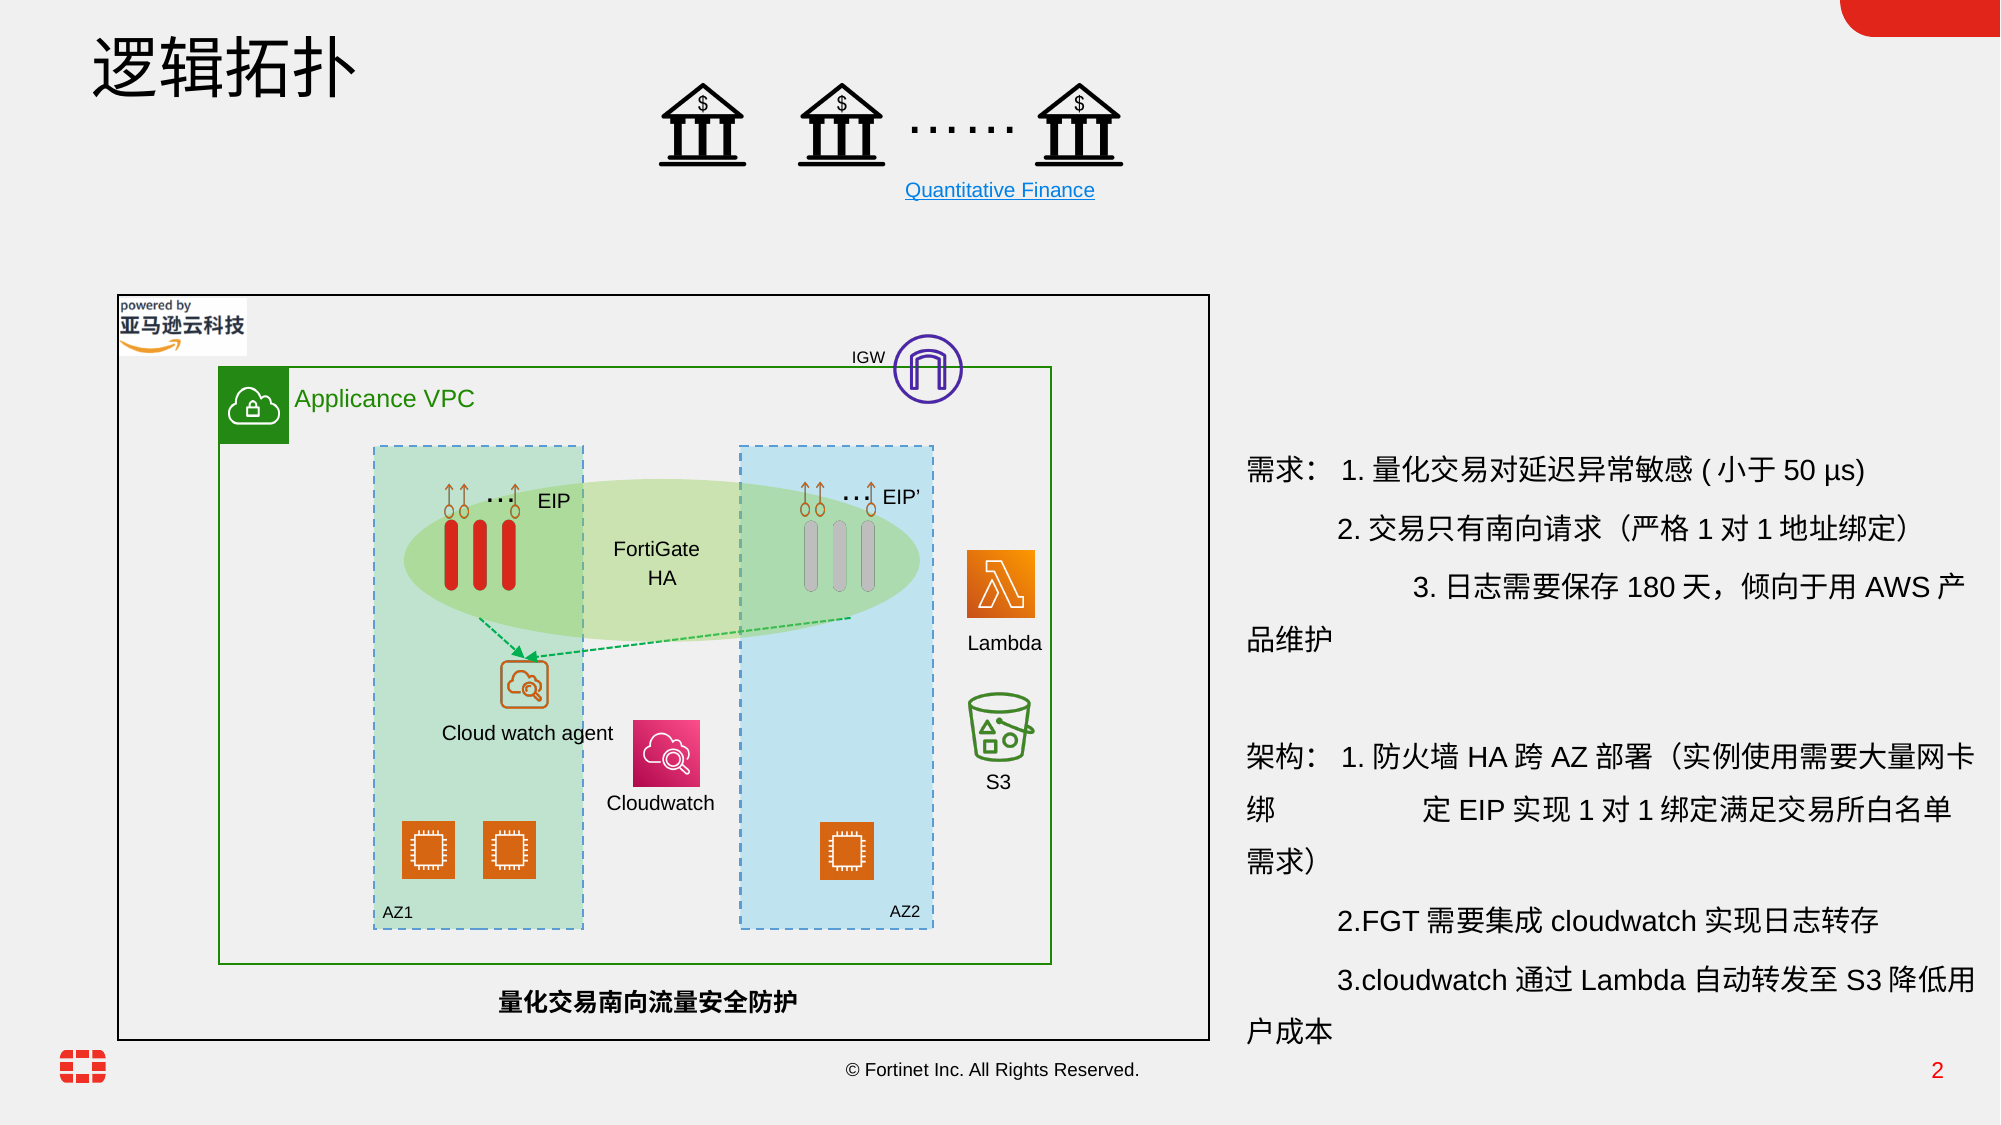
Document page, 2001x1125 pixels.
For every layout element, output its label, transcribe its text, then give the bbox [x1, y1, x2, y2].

text_box 需求：1.量化交易对延迟异常敏感(小于50 µs) 2.交易只有南向请求（严格1对1地址绑定） 3.日志需要保存180天，倾向于用AWS产品维护 架构：1.防火墙HA跨AZ部署（实例使用需要大量网卡绑 定EIP实现1对1绑定满足交易所白名单需求） 2.FGT需要集成cloudwatch实现日志转存 3.cloudwatch通过Lambda自动转发至S3降低用户成本 [1231, 426, 1997, 1115]
picture [967, 550, 1035, 618]
picture [963, 689, 1039, 765]
text_box 逻辑拓扑 [76, 28, 374, 115]
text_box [118, 72, 1209, 1040]
